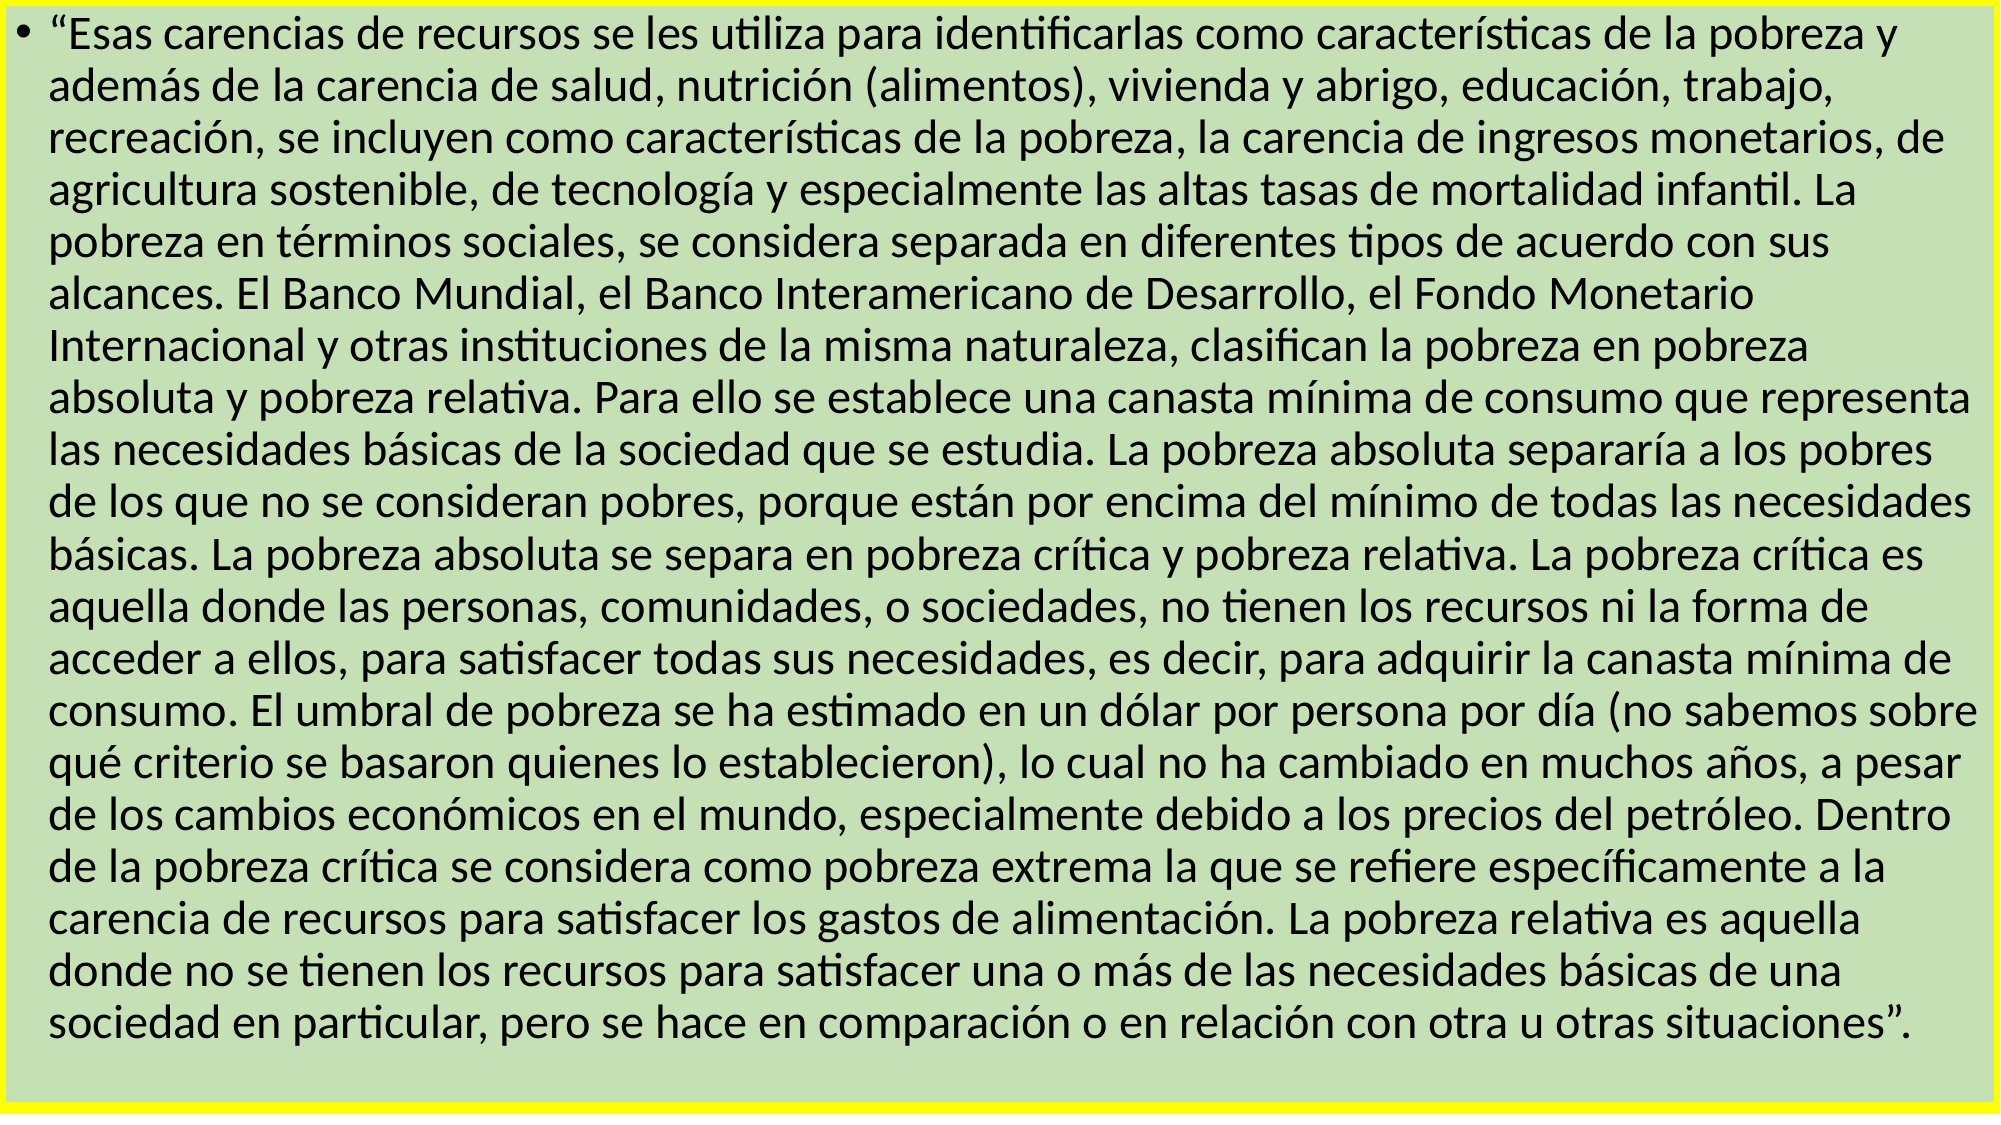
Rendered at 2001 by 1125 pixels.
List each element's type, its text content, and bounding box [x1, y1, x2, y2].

list “Esas carencias de recursos se les utiliza para identificarlas como características de la pobreza y además de la carencia de salud, nutrición (alimentos), vivienda y abrigo, educación, trabajo, recreación, se incluyen como características de la pobreza, la carencia de ingresos monetarios, de agricultura sostenible, de tecnología y especialmente las altas tasas de mortalidad infantil. La pobreza en términos sociales, se considera separada en diferentes tipos de acuerdo con sus alcances. El Banco Mundial, el Banco Interamericano de Desarrollo, el Fondo Monetario Internacional y otras instituciones de la misma naturaleza, clasifican la pobreza en pobreza absoluta y pobreza relativa. Para ello se establece una canasta mínima de consumo que representa las necesidades básicas de la sociedad que se estudia. La pobreza absoluta separaría a los pobres de los que no se consideran pobres, porque están por encima del mínimo de todas las necesidades básicas. La pobreza absoluta se separa en pobreza crítica y pobreza relativa. La pobreza crítica es aquella donde las personas, comunidades, o sociedades, no tienen los recursos ni la forma de acceder a ellos, para satisfacer todas sus necesidades, es decir, para adquirir la canasta mínima de consumo. El umbral de pobreza se ha estimado en un dólar por persona por día (no sabemos sobre qué criterio se basaron quienes lo establecieron), lo cual no ha cambiado en muchos años, a pesar de los cambios económicos en el mundo, especialmente debido a los precios del petróleo. Dentro de la pobreza crítica se considera como pobreza extrema la que se refiere específicamente a la carencia de recursos para satisfacer los gastos de alimentación. La pobreza relativa es aquella donde no se tienen los recursos para satisfacer una o más de las necesidades básicas de una sociedad en particular, pero se hace en comparación o en relación con otra u otras situaciones”. [0, 0, 2000, 1109]
